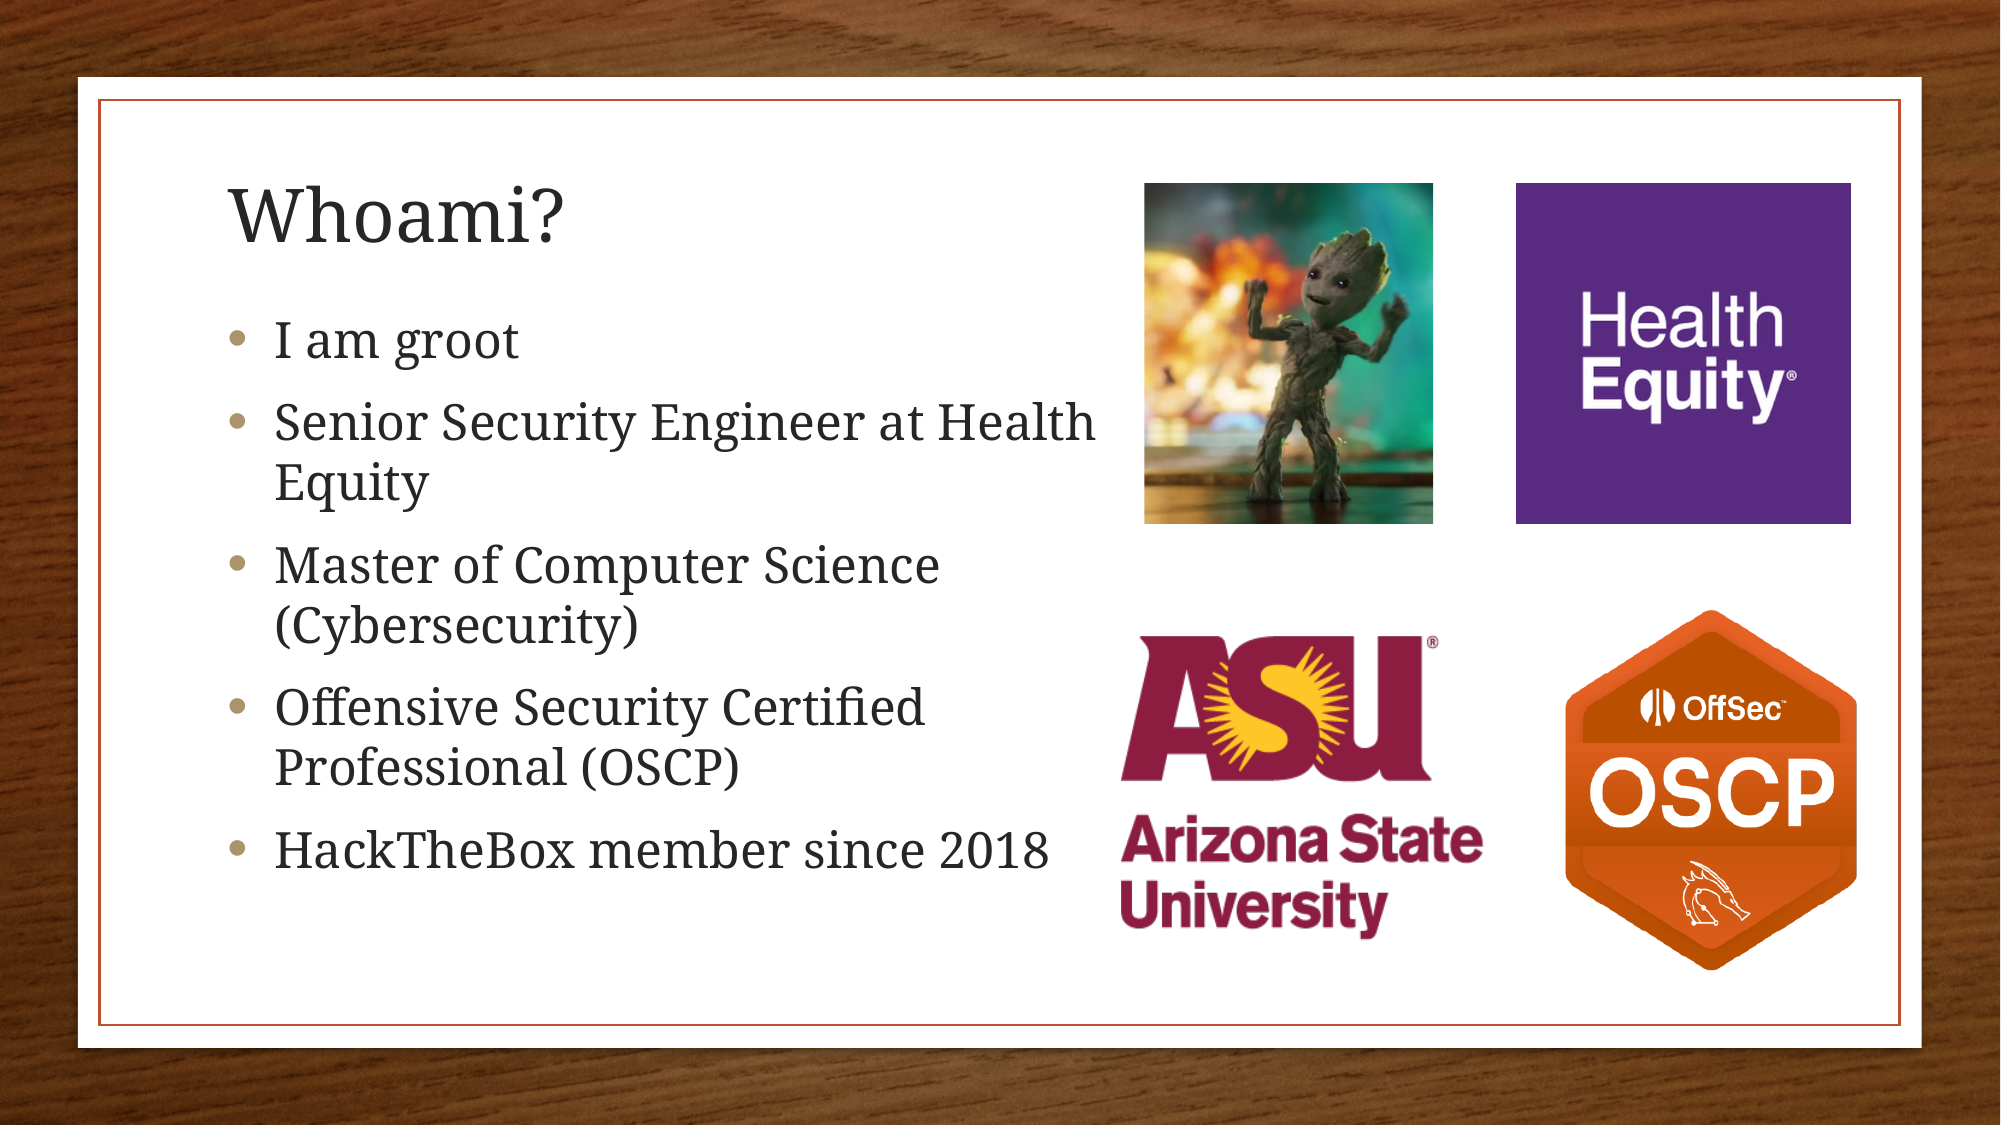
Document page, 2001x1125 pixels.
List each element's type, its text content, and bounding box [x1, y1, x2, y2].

text_box [77, 76, 1923, 1049]
list I am groot Senior Security Engineer at Health Equity Master of Computer Science (Cybersecurity) Offensive Security Certified Professional (OSCP) HackTheBox member since 2018 [212, 300, 1125, 964]
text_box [1144, 182, 1852, 525]
title Whoami? [212, 161, 1788, 266]
text_box [0, 0, 2000, 1125]
text_box [99, 99, 1900, 1026]
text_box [1120, 597, 1887, 982]
